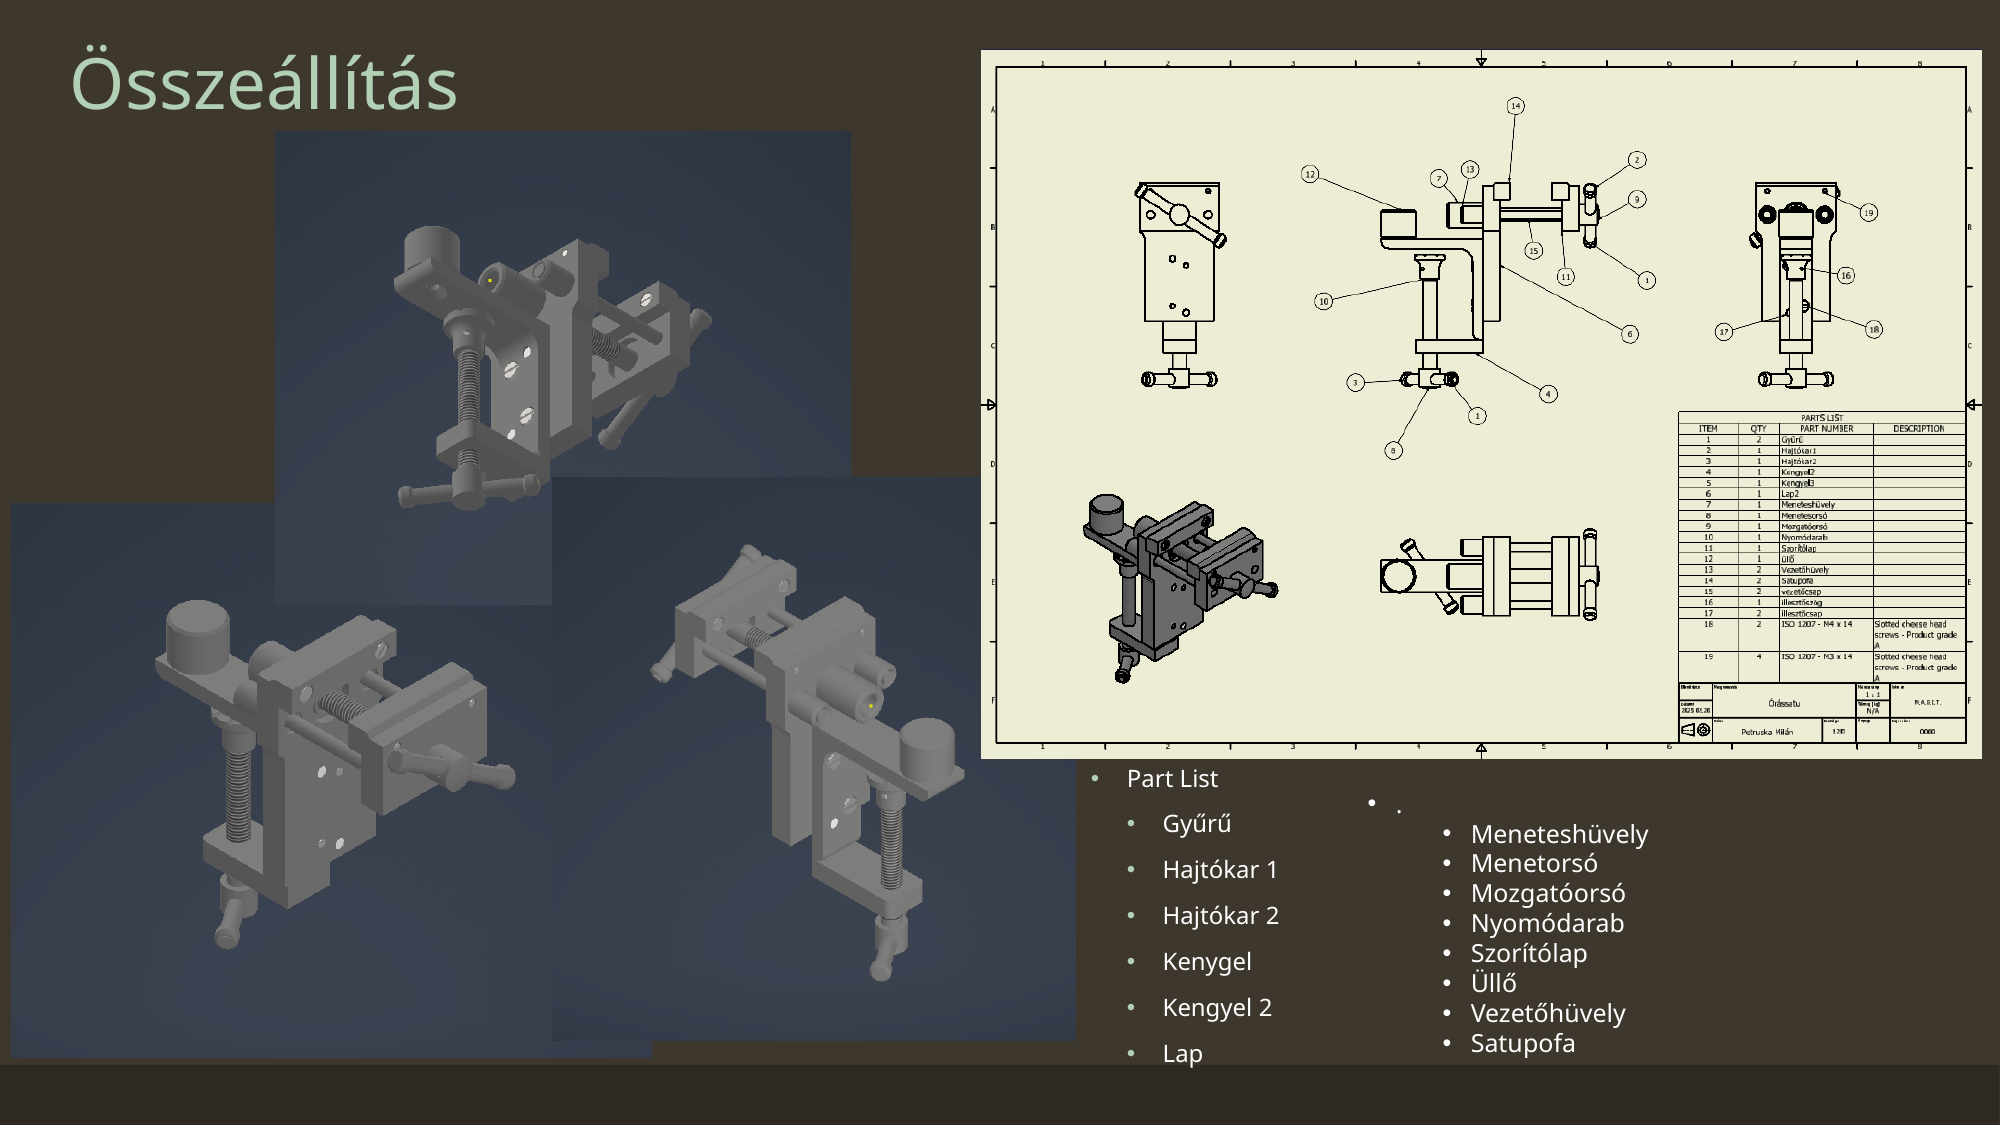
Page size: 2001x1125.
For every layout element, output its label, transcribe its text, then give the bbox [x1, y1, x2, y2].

picture [11, 49, 1982, 1058]
title Összeállítás [55, 0, 1780, 132]
list Part List Gyűrű Hajtókar 1 Hajtókar 2 Kenygel Kengyel 2 Lap [1075, 759, 1355, 1076]
text_box . Meneteshüvely Menetorsó Mozgatóorsó Nyomódarab Szorítólap Üllő Vezetőhüvely Satupofa [1352, 780, 1838, 1095]
